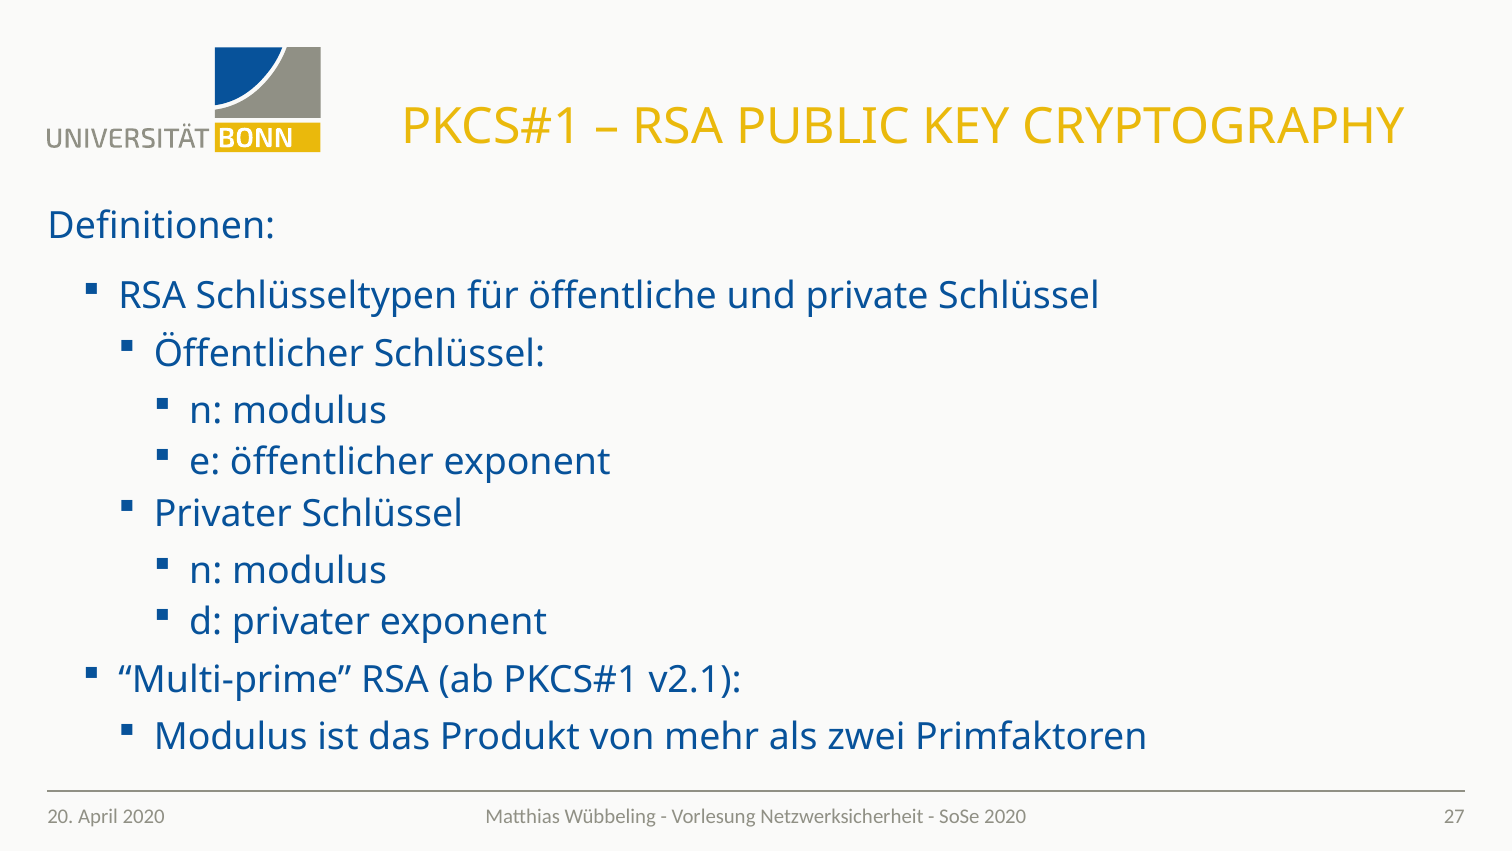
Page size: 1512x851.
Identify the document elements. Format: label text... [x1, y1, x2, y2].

slide_number 27 [1370, 791, 1465, 839]
list Definitionen: RSA Schlüsseltypen für öffentliche und private Schlüssel Öffentlicher Schlüssel: n: modulus e: öffentlicher exponent Privater Schlüssel n: modulus d: privater exponent “Multi-prime” RSA (ab PKCS#1 v2.1): Modulus ist das Produkt von mehr als zwei Primfaktoren [47, 200, 1465, 745]
title PKCS#1 – RSA public key cryptography [401, 47, 1465, 154]
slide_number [47, 791, 189, 839]
footer Matthias Wübbeling - Vorlesung Netzwerksicherheit - SoSe 2020 [342, 791, 1170, 839]
